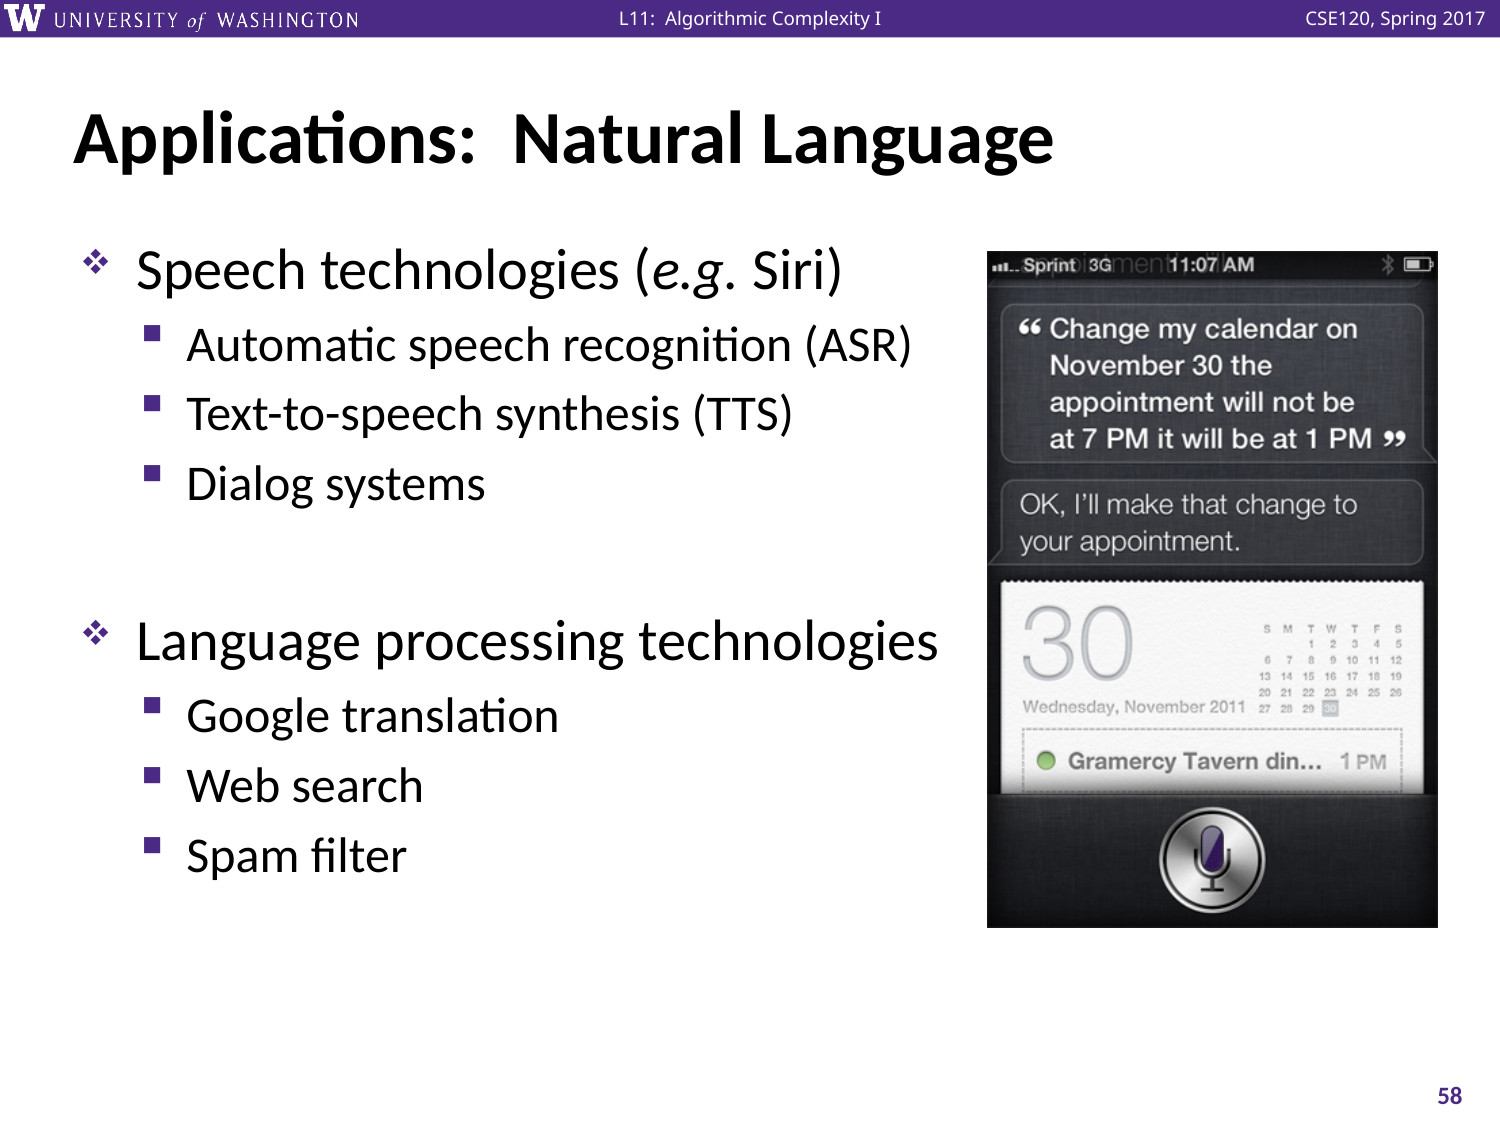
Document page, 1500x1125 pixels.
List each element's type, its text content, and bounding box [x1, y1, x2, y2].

picture [987, 251, 1438, 928]
picture [4, 4, 358, 32]
slide_number 58 [1400, 1065, 1500, 1125]
list Speech technologies (e.g. Siri) Automatic speech recognition (ASR) Text-to-speech synthesis (TTS) Dialog systems Language processing technologies Google translation Web search Spam filter [64, 223, 1438, 1040]
title Applications: Natural Language [58, 71, 1438, 197]
